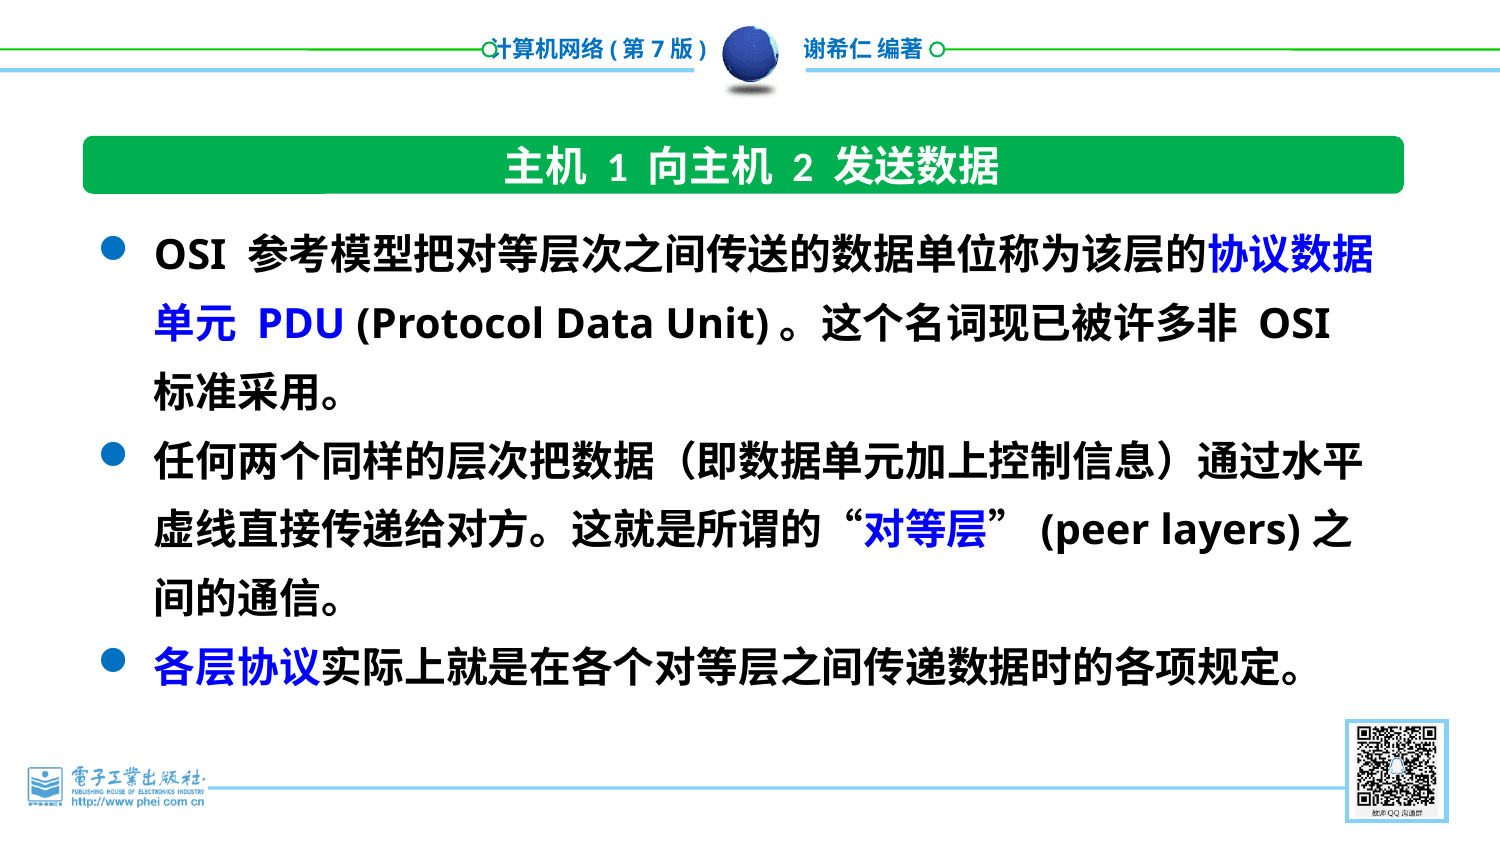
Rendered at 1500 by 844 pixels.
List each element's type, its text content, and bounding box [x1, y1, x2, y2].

text_box 主机 1 向主机 2 发送数据 [489, 132, 1025, 197]
picture [720, 24, 780, 100]
text_box [1025, 135, 1404, 194]
text_box [82, 135, 489, 194]
picture [1355, 724, 1438, 817]
text_box OSI 参考模型把对等层次之间传送的数据单位称为该层的协议数据单元 PDU (Protocol Data Unit)。这个名词现已被许多非 OSI 标准采用。 任何两个同样的层次把数据（即数据单元加上控制信息）通过水平虚线直接传递给对方。这就是所谓的“对等层”(peer layers)之间的通信。 各层协议实际上就是在各个对等层之间传递数据时的各项规定。 [82, 201, 1404, 698]
picture [23, 764, 208, 809]
